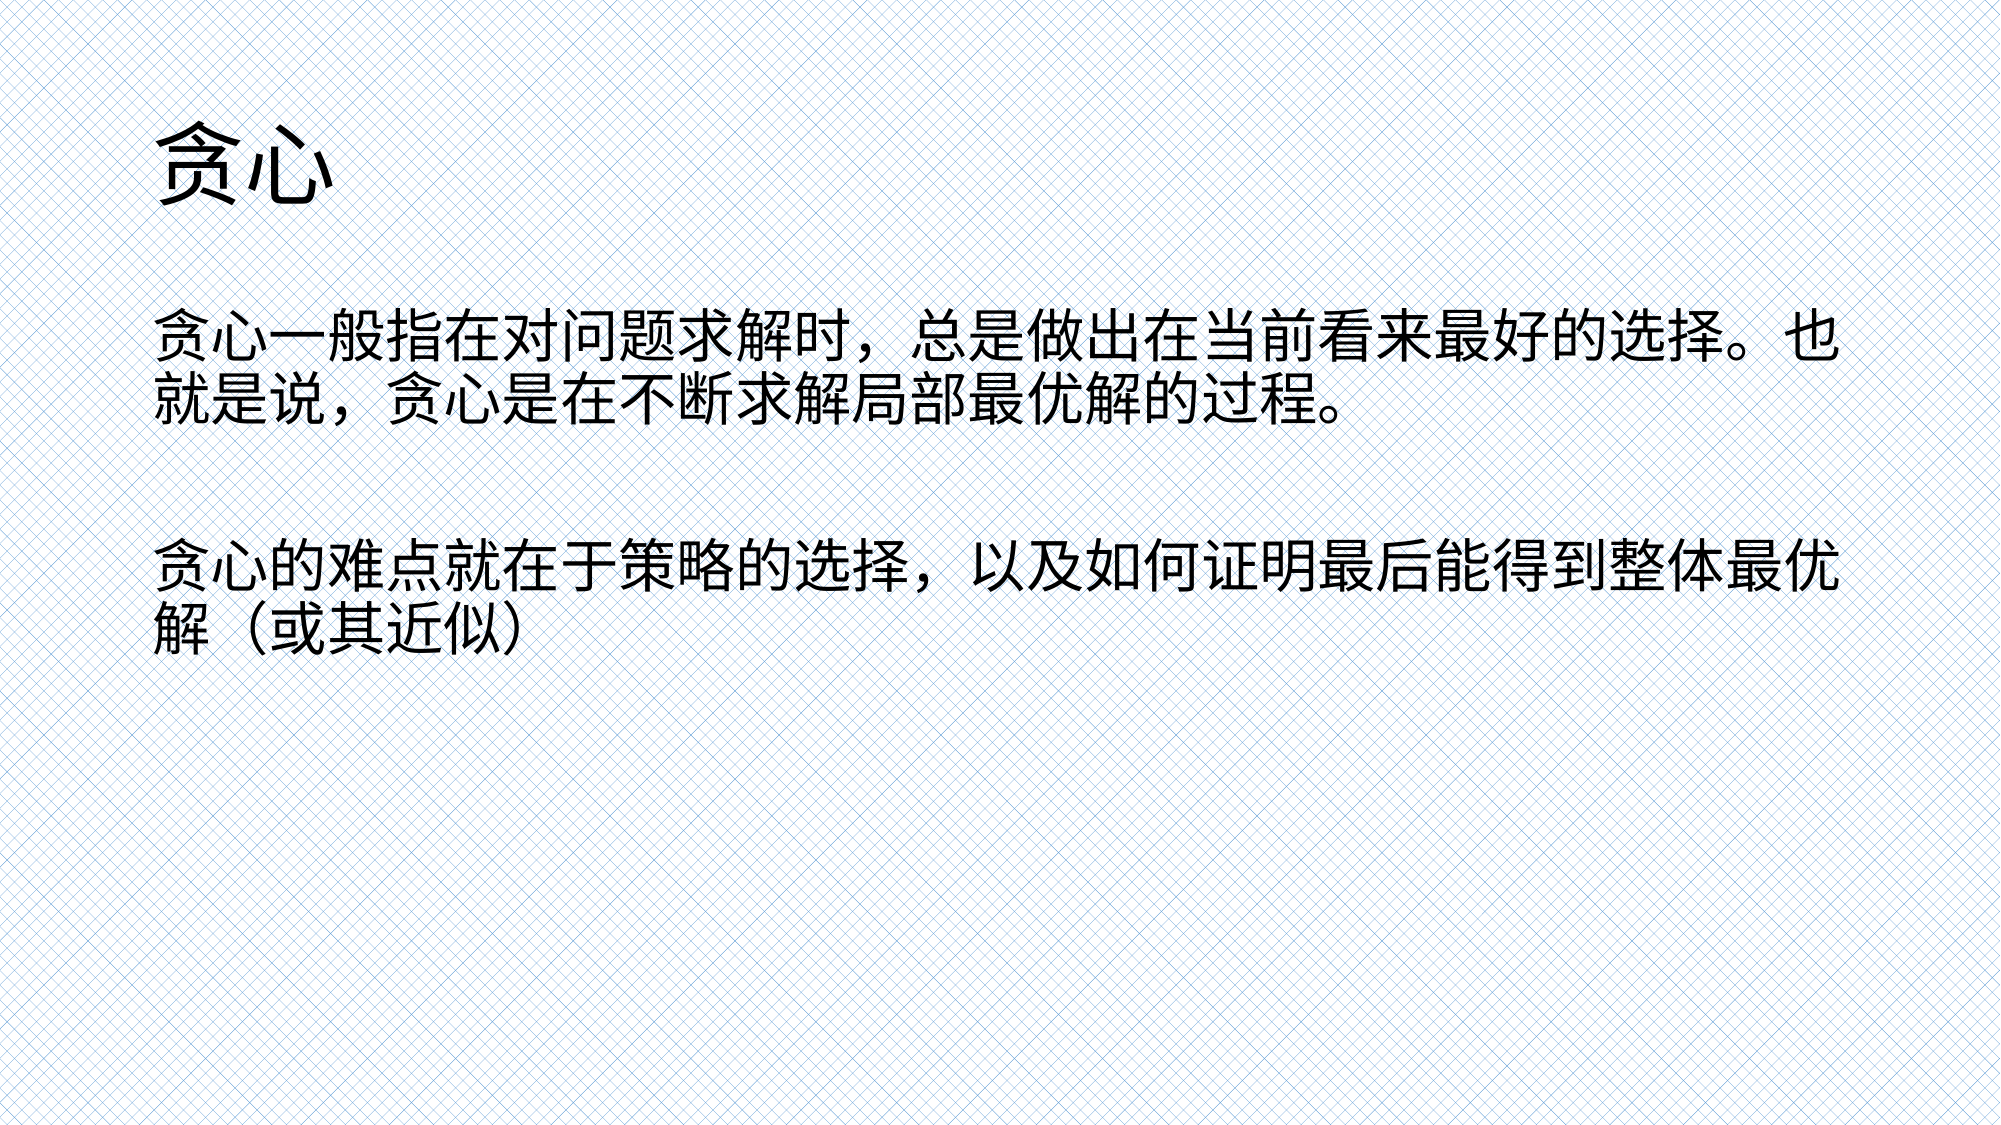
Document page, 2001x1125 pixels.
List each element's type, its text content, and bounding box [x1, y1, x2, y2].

list 贪心一般指在对问题求解时，总是做出在当前看来最好的选择。也就是说，贪心是在不断求解局部最优解的过程。 贪心的难点就在于策略的选择，以及如何证明最后能得到整体最优解（或其近似） [137, 299, 1863, 1014]
title 贪心 [137, 59, 1863, 278]
